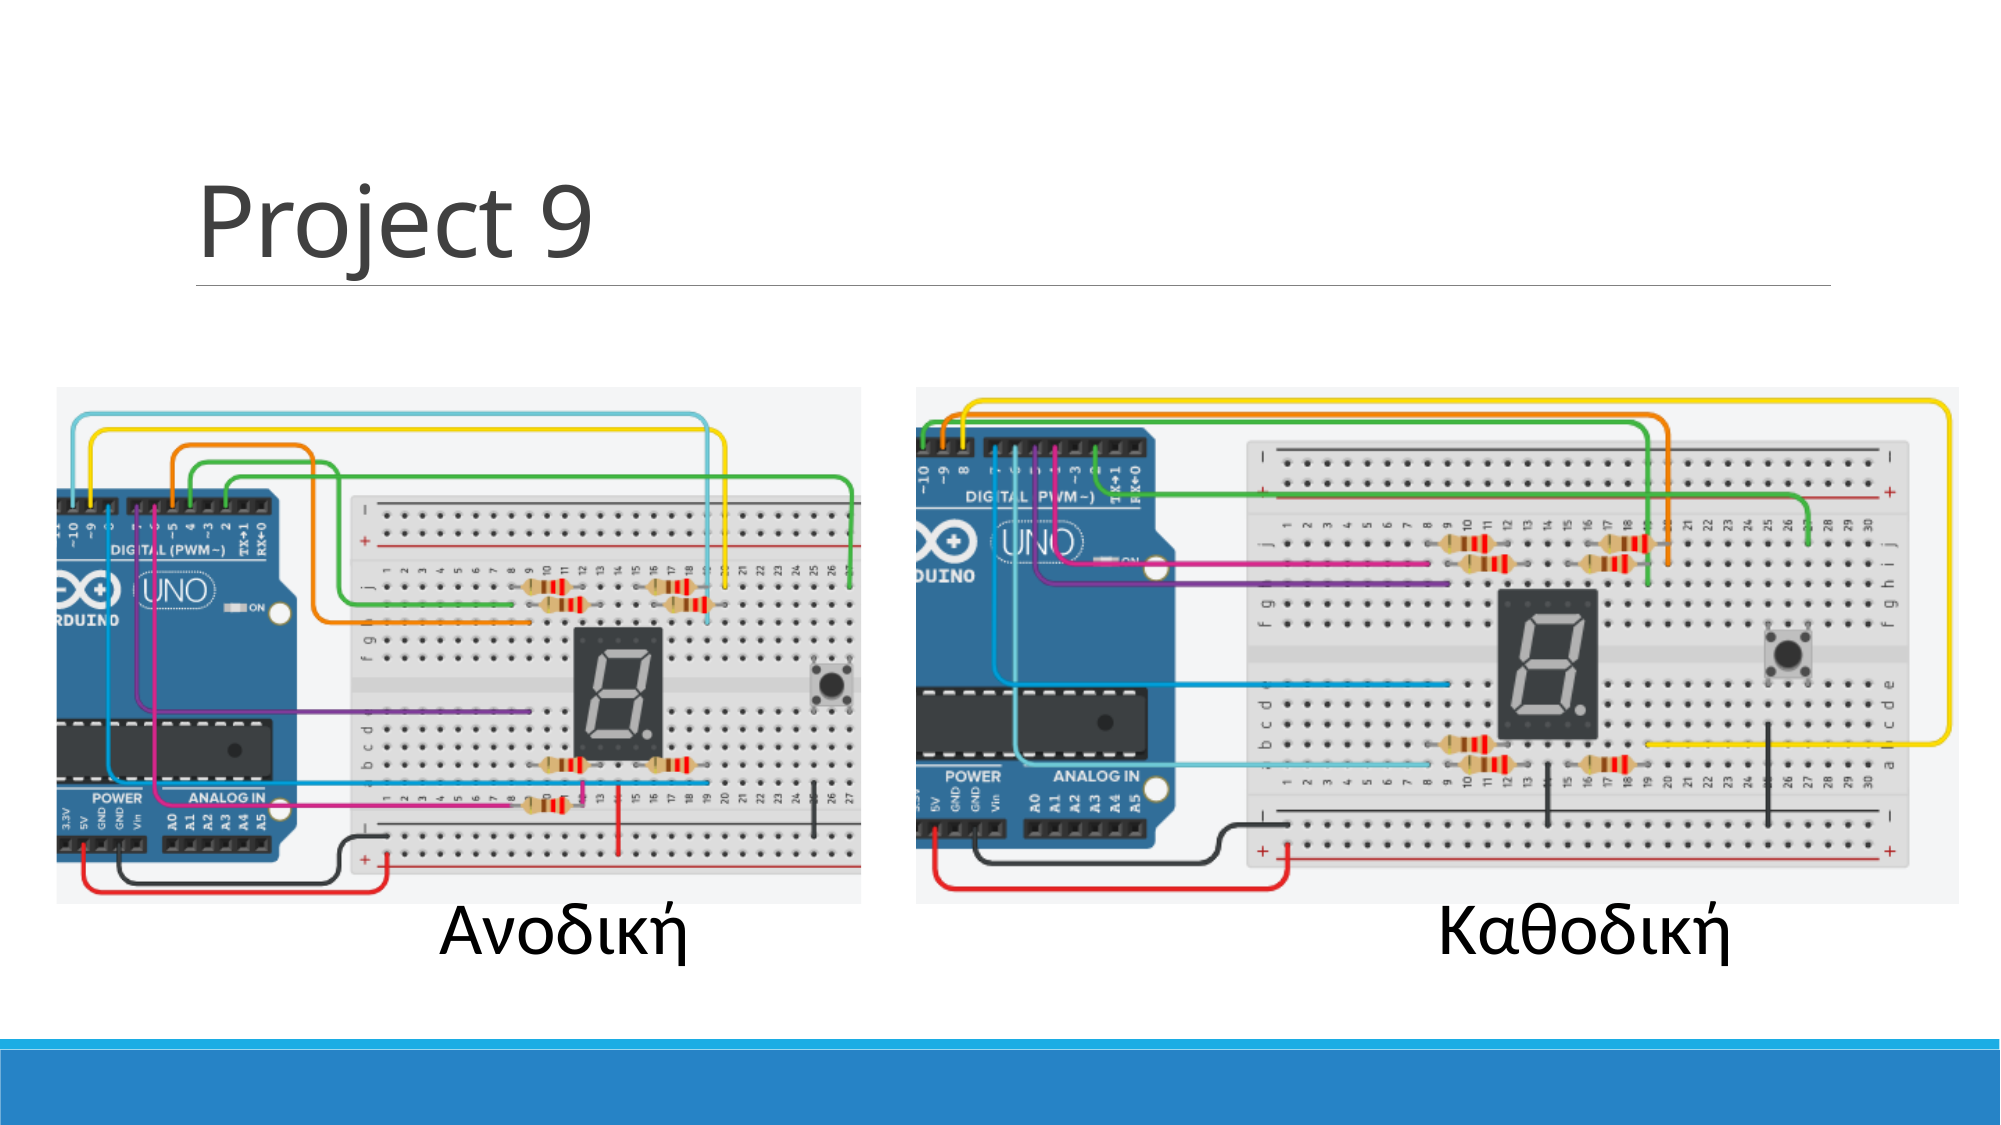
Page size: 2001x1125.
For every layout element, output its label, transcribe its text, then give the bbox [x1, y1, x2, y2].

picture [915, 387, 1960, 904]
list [55, 387, 862, 904]
text_box Ανοδική Καθοδική [424, 872, 1871, 977]
title Project 9 [180, 47, 1830, 285]
